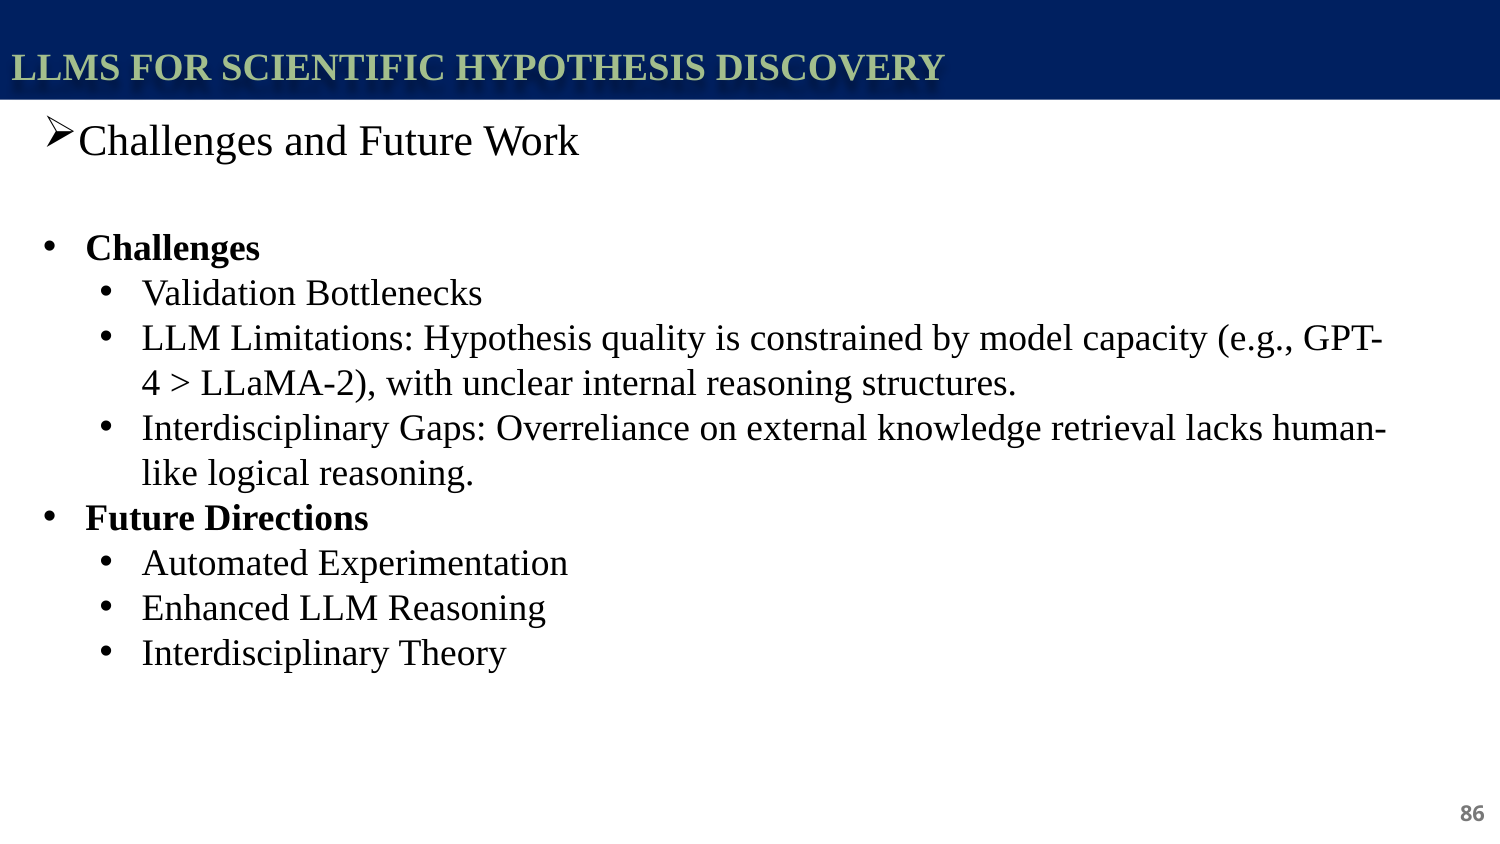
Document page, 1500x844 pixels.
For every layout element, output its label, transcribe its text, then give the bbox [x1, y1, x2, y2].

slide_number 86 [1424, 792, 1500, 836]
text_box Challenges and Future Work [28, 103, 994, 329]
text_box LLMs for Scientific Hypothesis Discovery [0, 36, 966, 125]
text_box Challenges Validation Bottlenecks LLM Limitations: Hypothesis quality is constrained by model capacity (e.g., GPT-4 > LLaMA-2), with unclear internal reasoning structures. Interdisciplinary Gaps: Overreliance on external knowledge retrieval lacks human-like logical reasoning. Future Directions Automated Experimentation Enhanced LLM Reasoning Interdisciplinary Theory [28, 215, 1415, 681]
